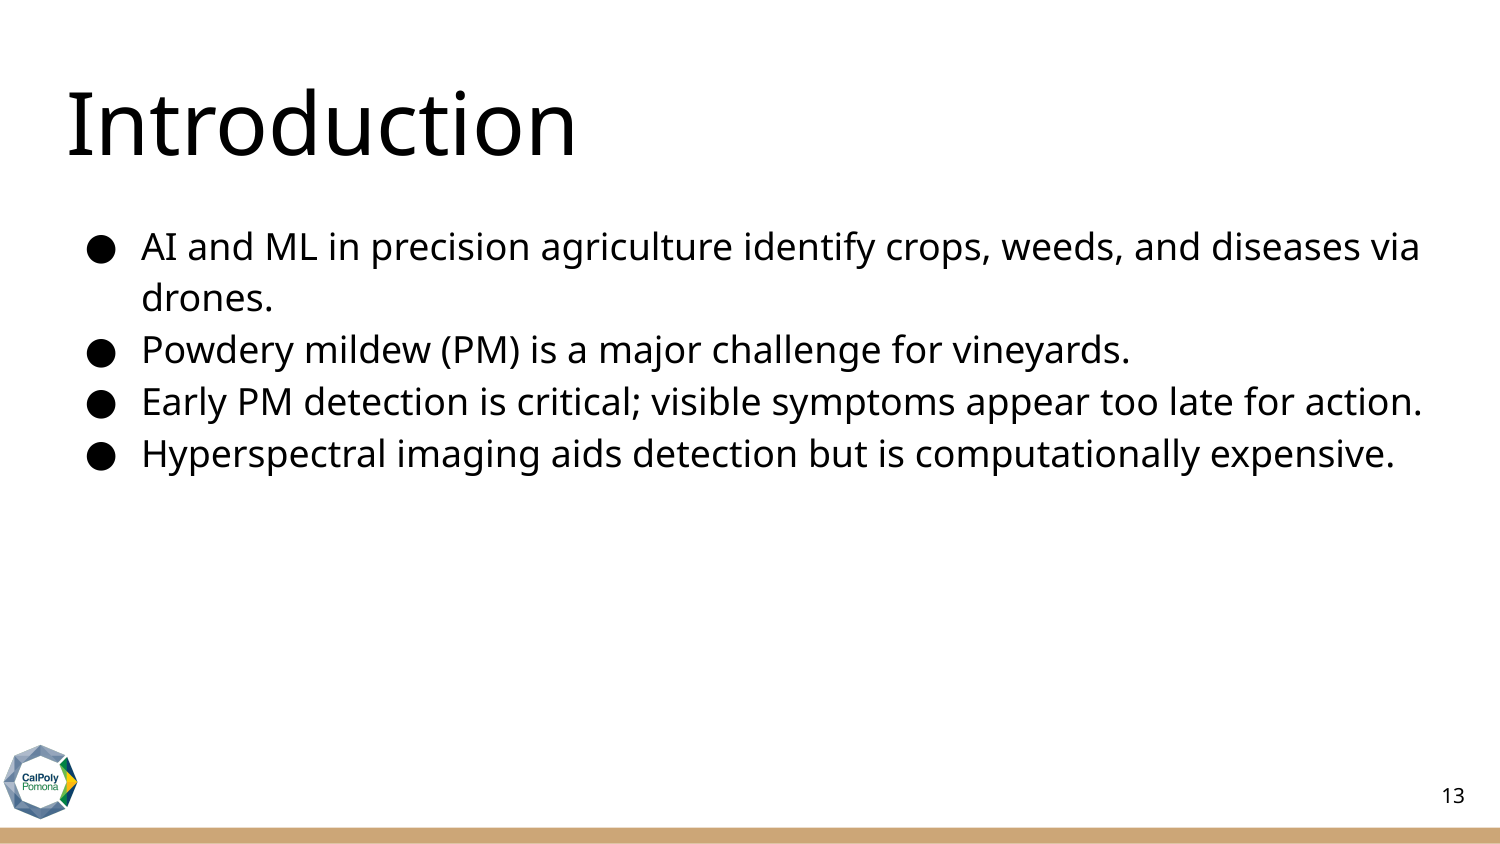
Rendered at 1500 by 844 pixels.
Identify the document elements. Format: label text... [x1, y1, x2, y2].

picture [0, 742, 111, 822]
title Introduction [51, 51, 1449, 189]
list AI and ML in precision agriculture identify crops, weeds, and diseases via drones. Powdery mildew (PM) is a major challenge for vineyards. Early PM detection is critical; visible symptoms appear too late for action. Hyperspectral imaging aids detection but is computationally expensive. [51, 200, 1449, 752]
slide_number 13 [1389, 764, 1480, 830]
